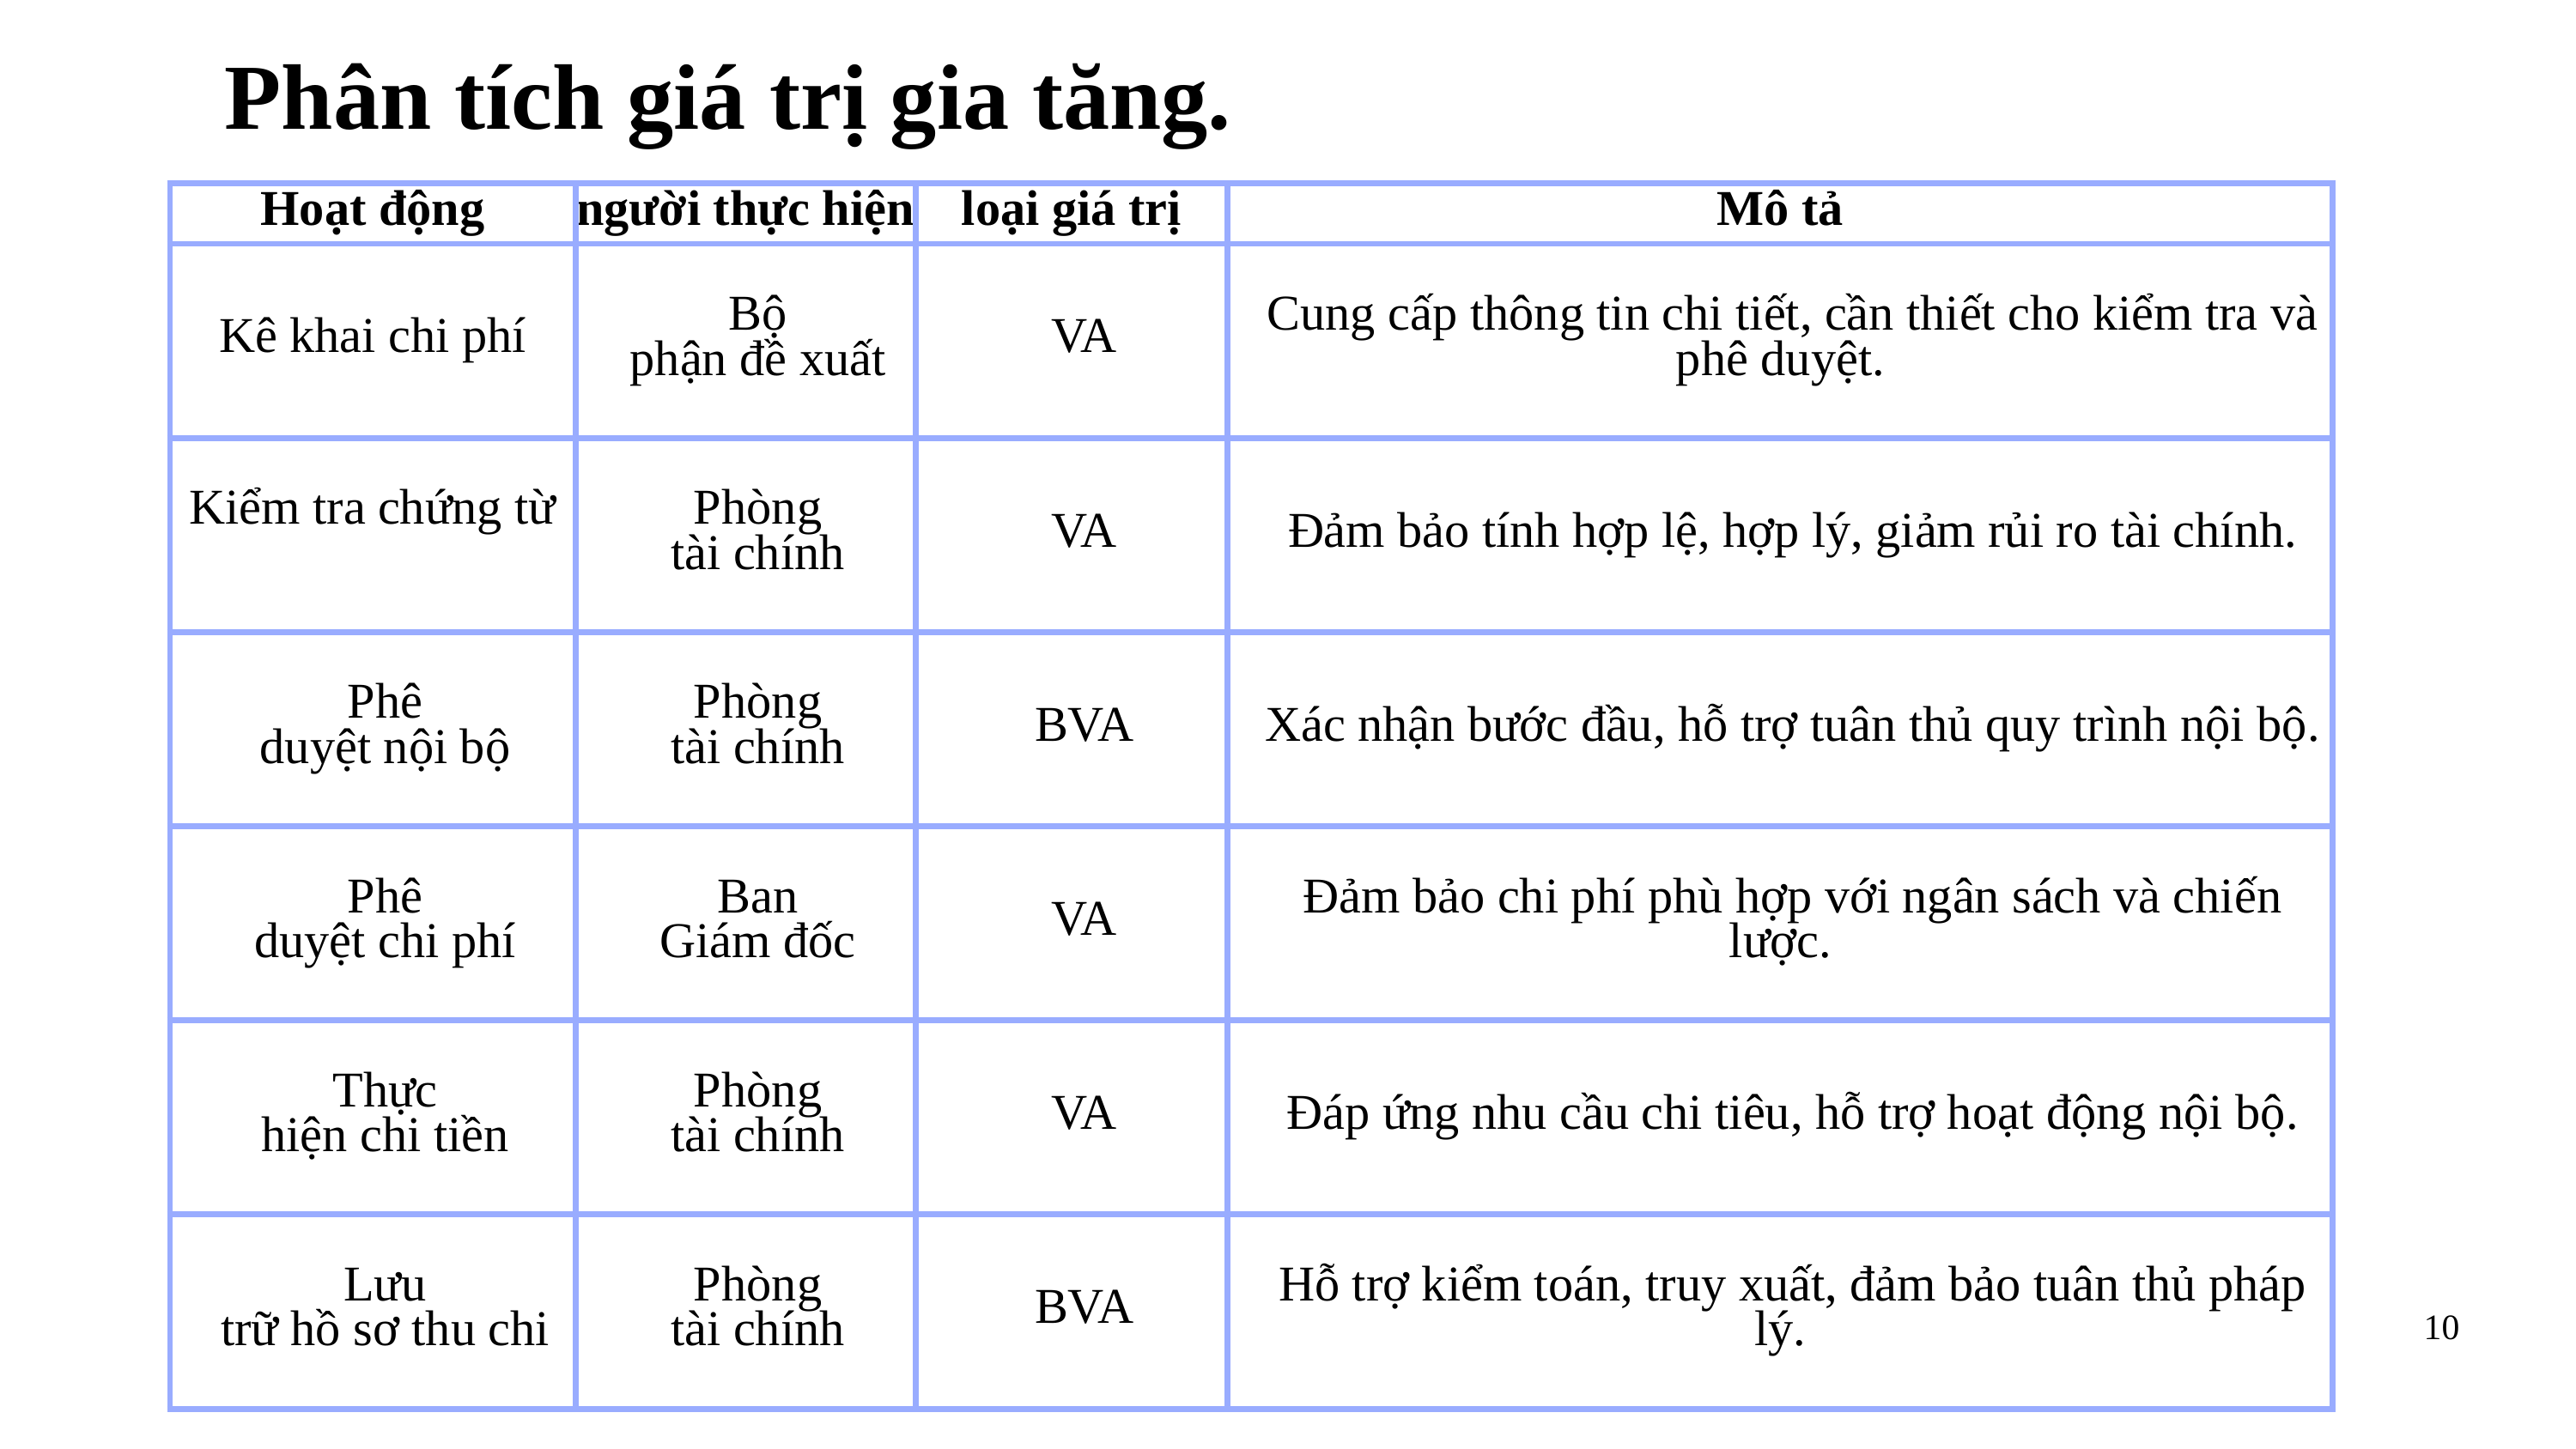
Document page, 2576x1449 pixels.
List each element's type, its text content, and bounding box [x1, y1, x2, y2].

table_cell Cung cấp thông tin chi tiết, cần thiết cho kiểm tra và phê duyệt. [1230, 246, 2330, 435]
table_cell Lưu trữ hồ sơ thu chi [173, 1217, 573, 1406]
table_header Hoạt động [173, 186, 573, 241]
table_header loại giá trị [919, 186, 1224, 241]
table_cell Phòng tài chính [579, 1217, 913, 1406]
table_cell VA [919, 246, 1224, 435]
table_cell Phòng tài chính [579, 441, 913, 629]
table_cell BVA [919, 1217, 1224, 1406]
table_cell Phê duyệt chi phí [173, 829, 573, 1017]
table_header Mô tả [1230, 186, 2330, 241]
table_cell Bộ phận đề xuất [579, 246, 913, 435]
table_cell Đảm bảo chi phí phù hợp với ngân sách và chiến lược. [1230, 829, 2330, 1017]
table_cell VA [919, 441, 1224, 629]
table_cell Phê duyệt nội bộ [173, 635, 573, 823]
table_cell Ban Giám đốc [579, 829, 913, 1017]
table_cell Hỗ trợ kiểm toán, truy xuất, đảm bảo tuân thủ pháp lý. [1230, 1217, 2330, 1406]
table_cell Xác nhận bước đầu, hỗ trợ tuân thủ quy trình nội bộ. [1230, 635, 2330, 823]
table_cell VA [919, 1023, 1224, 1211]
table_cell Thực hiện chi tiền [173, 1023, 573, 1211]
table_cell Đáp ứng nhu cầu chi tiêu, hỗ trợ hoạt động nội bộ. [1230, 1023, 2330, 1211]
text_box Phân tích giá trị gia tăng. [55, 17, 1402, 148]
table_cell BVA [919, 635, 1224, 823]
table_header người thực hiện [579, 186, 913, 241]
table_cell Đảm bảo tính hợp lệ, hợp lý, giảm rủi ro tài chính. [1230, 441, 2330, 629]
text_box 10 [2423, 1296, 2460, 1348]
table_cell Phòng tài chính [579, 1023, 913, 1211]
table_cell Kê khai chi phí [173, 246, 573, 435]
table_cell Kiểm tra chứng từ [173, 441, 573, 629]
table_cell Phòng tài chính [579, 635, 913, 823]
table_cell VA [919, 829, 1224, 1017]
